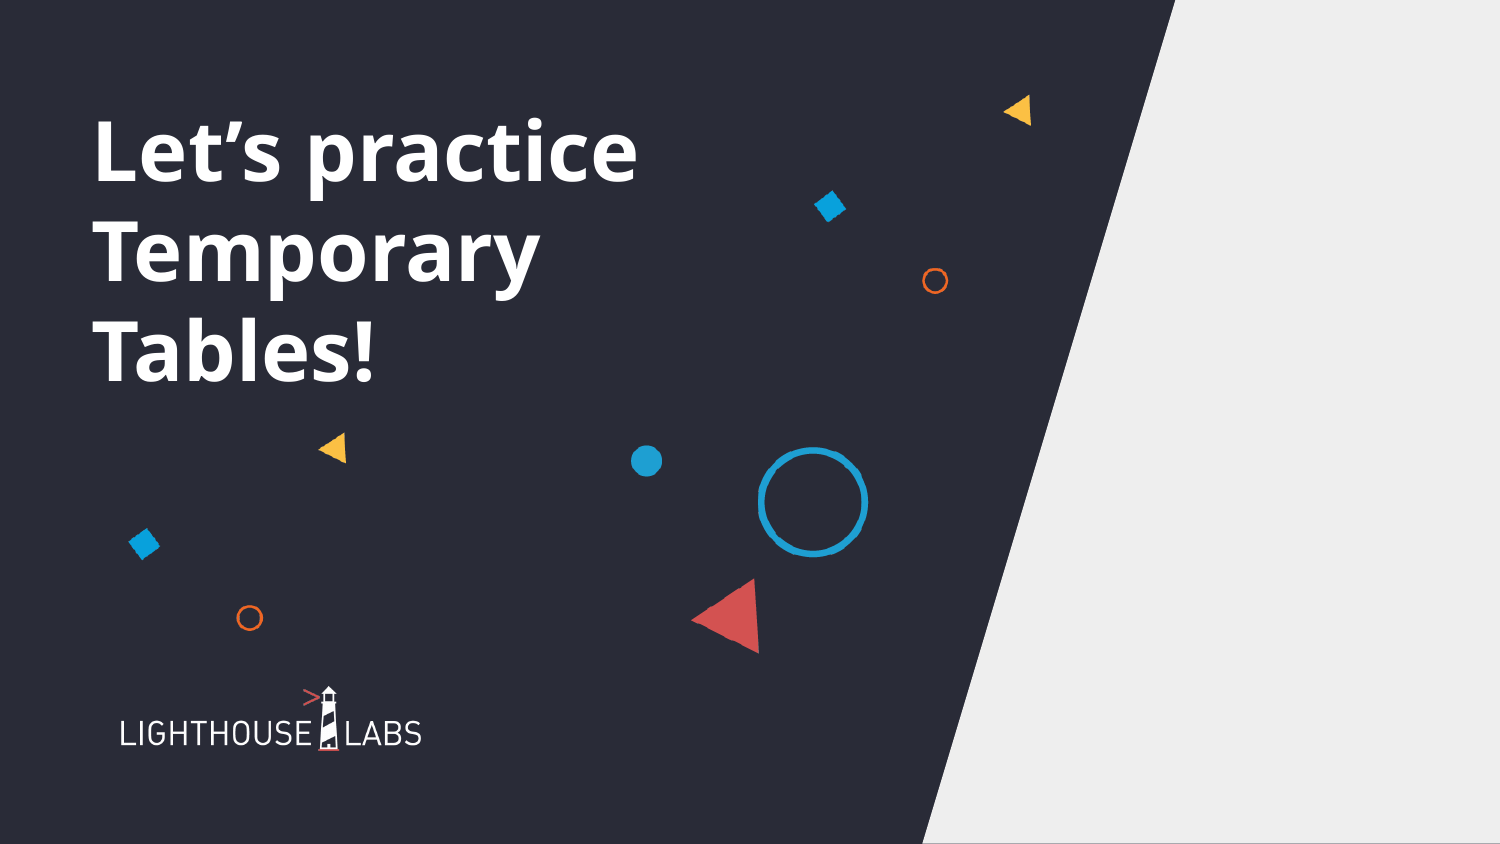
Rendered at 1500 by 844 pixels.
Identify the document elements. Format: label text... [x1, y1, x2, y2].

picture [787, 52, 1061, 326]
picture [120, 686, 422, 752]
title Let’s practice Temporary Tables! [76, 83, 733, 219]
picture [586, 383, 914, 710]
picture [101, 390, 375, 664]
text_box [922, 0, 1500, 844]
